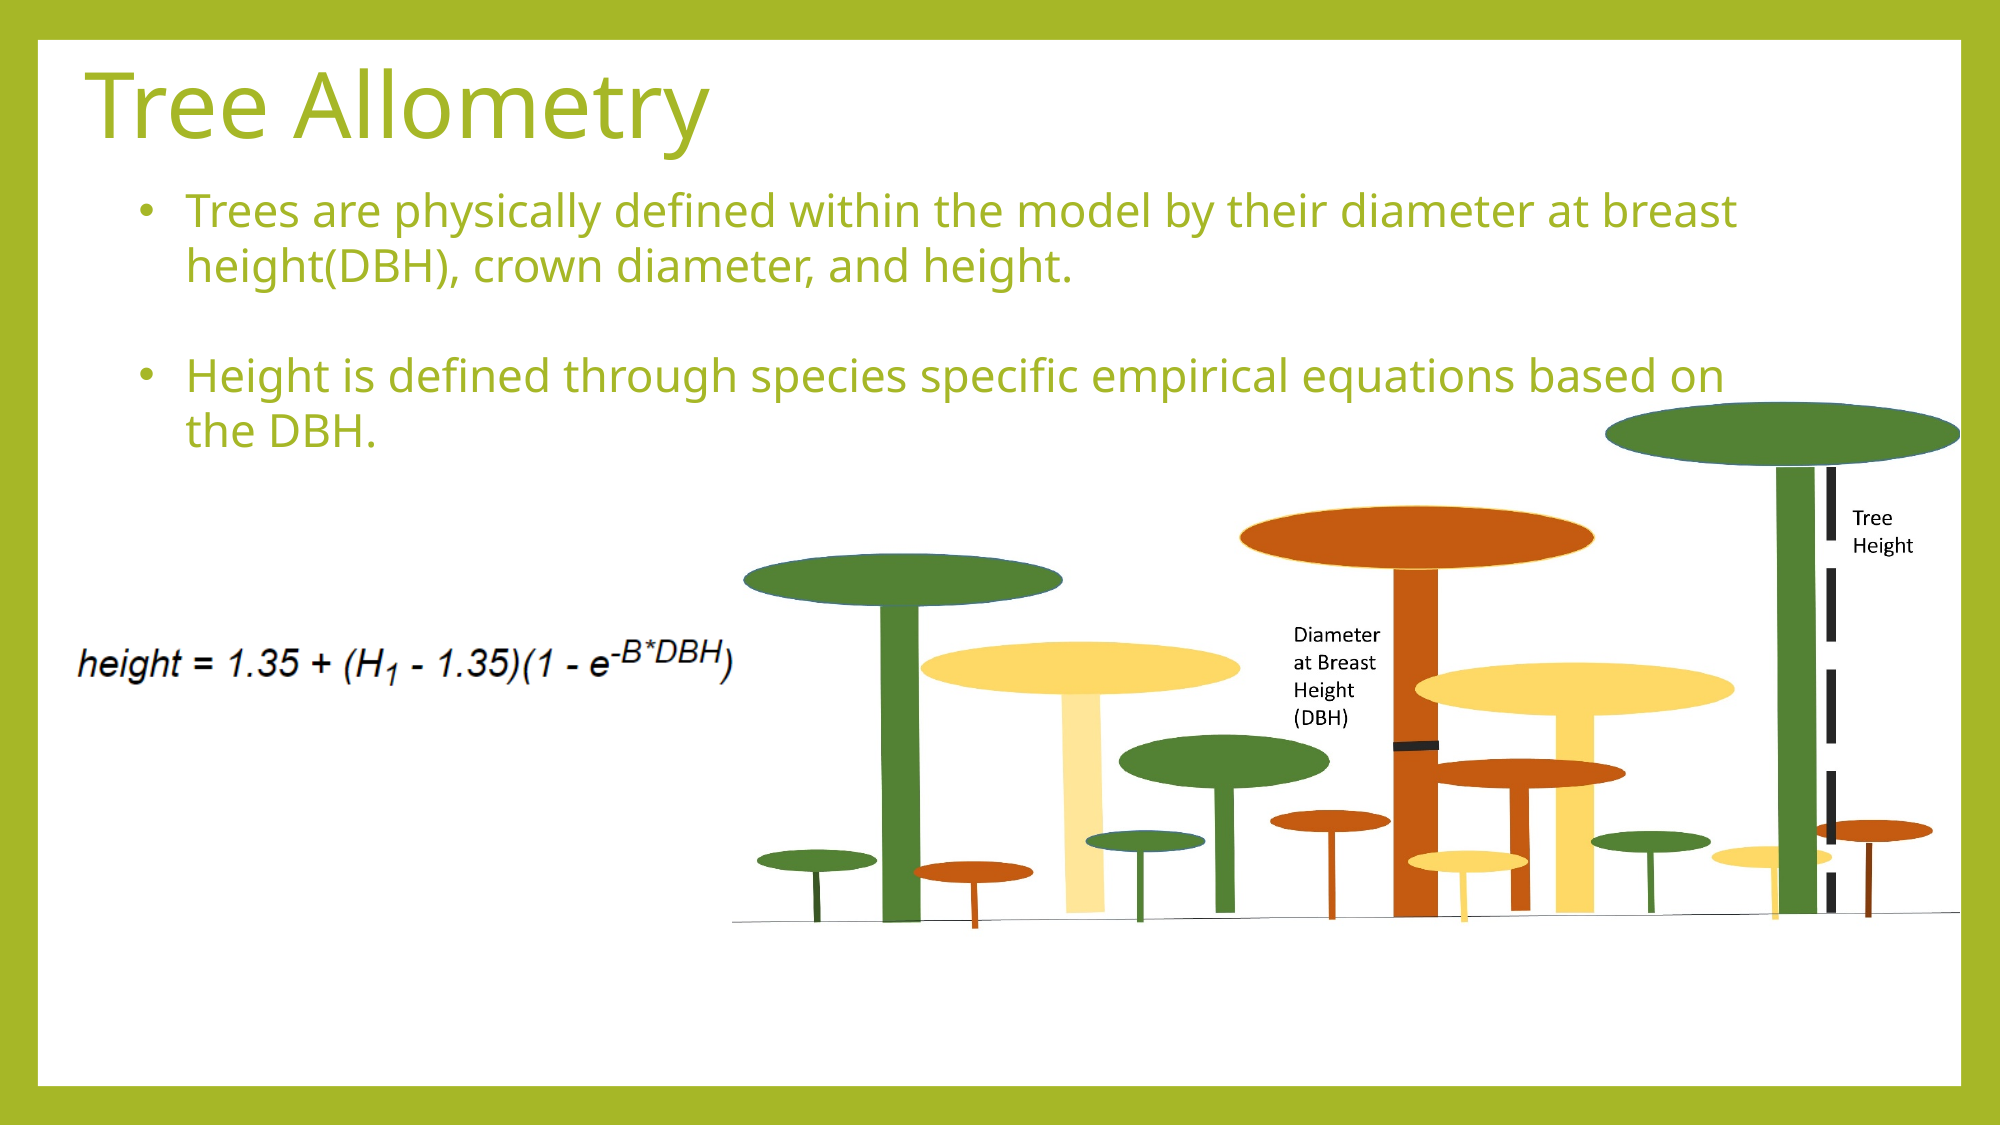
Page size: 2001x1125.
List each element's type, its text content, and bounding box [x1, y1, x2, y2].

text_box Trees are physically defined within the model by their diameter at breast height(DBH), crown diameter, and height. Height is defined through species specific empirical equations based on the DBH. [123, 174, 1823, 464]
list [732, 390, 1960, 1081]
title Tree Allometry [45, 0, 1771, 218]
picture [45, 605, 763, 736]
